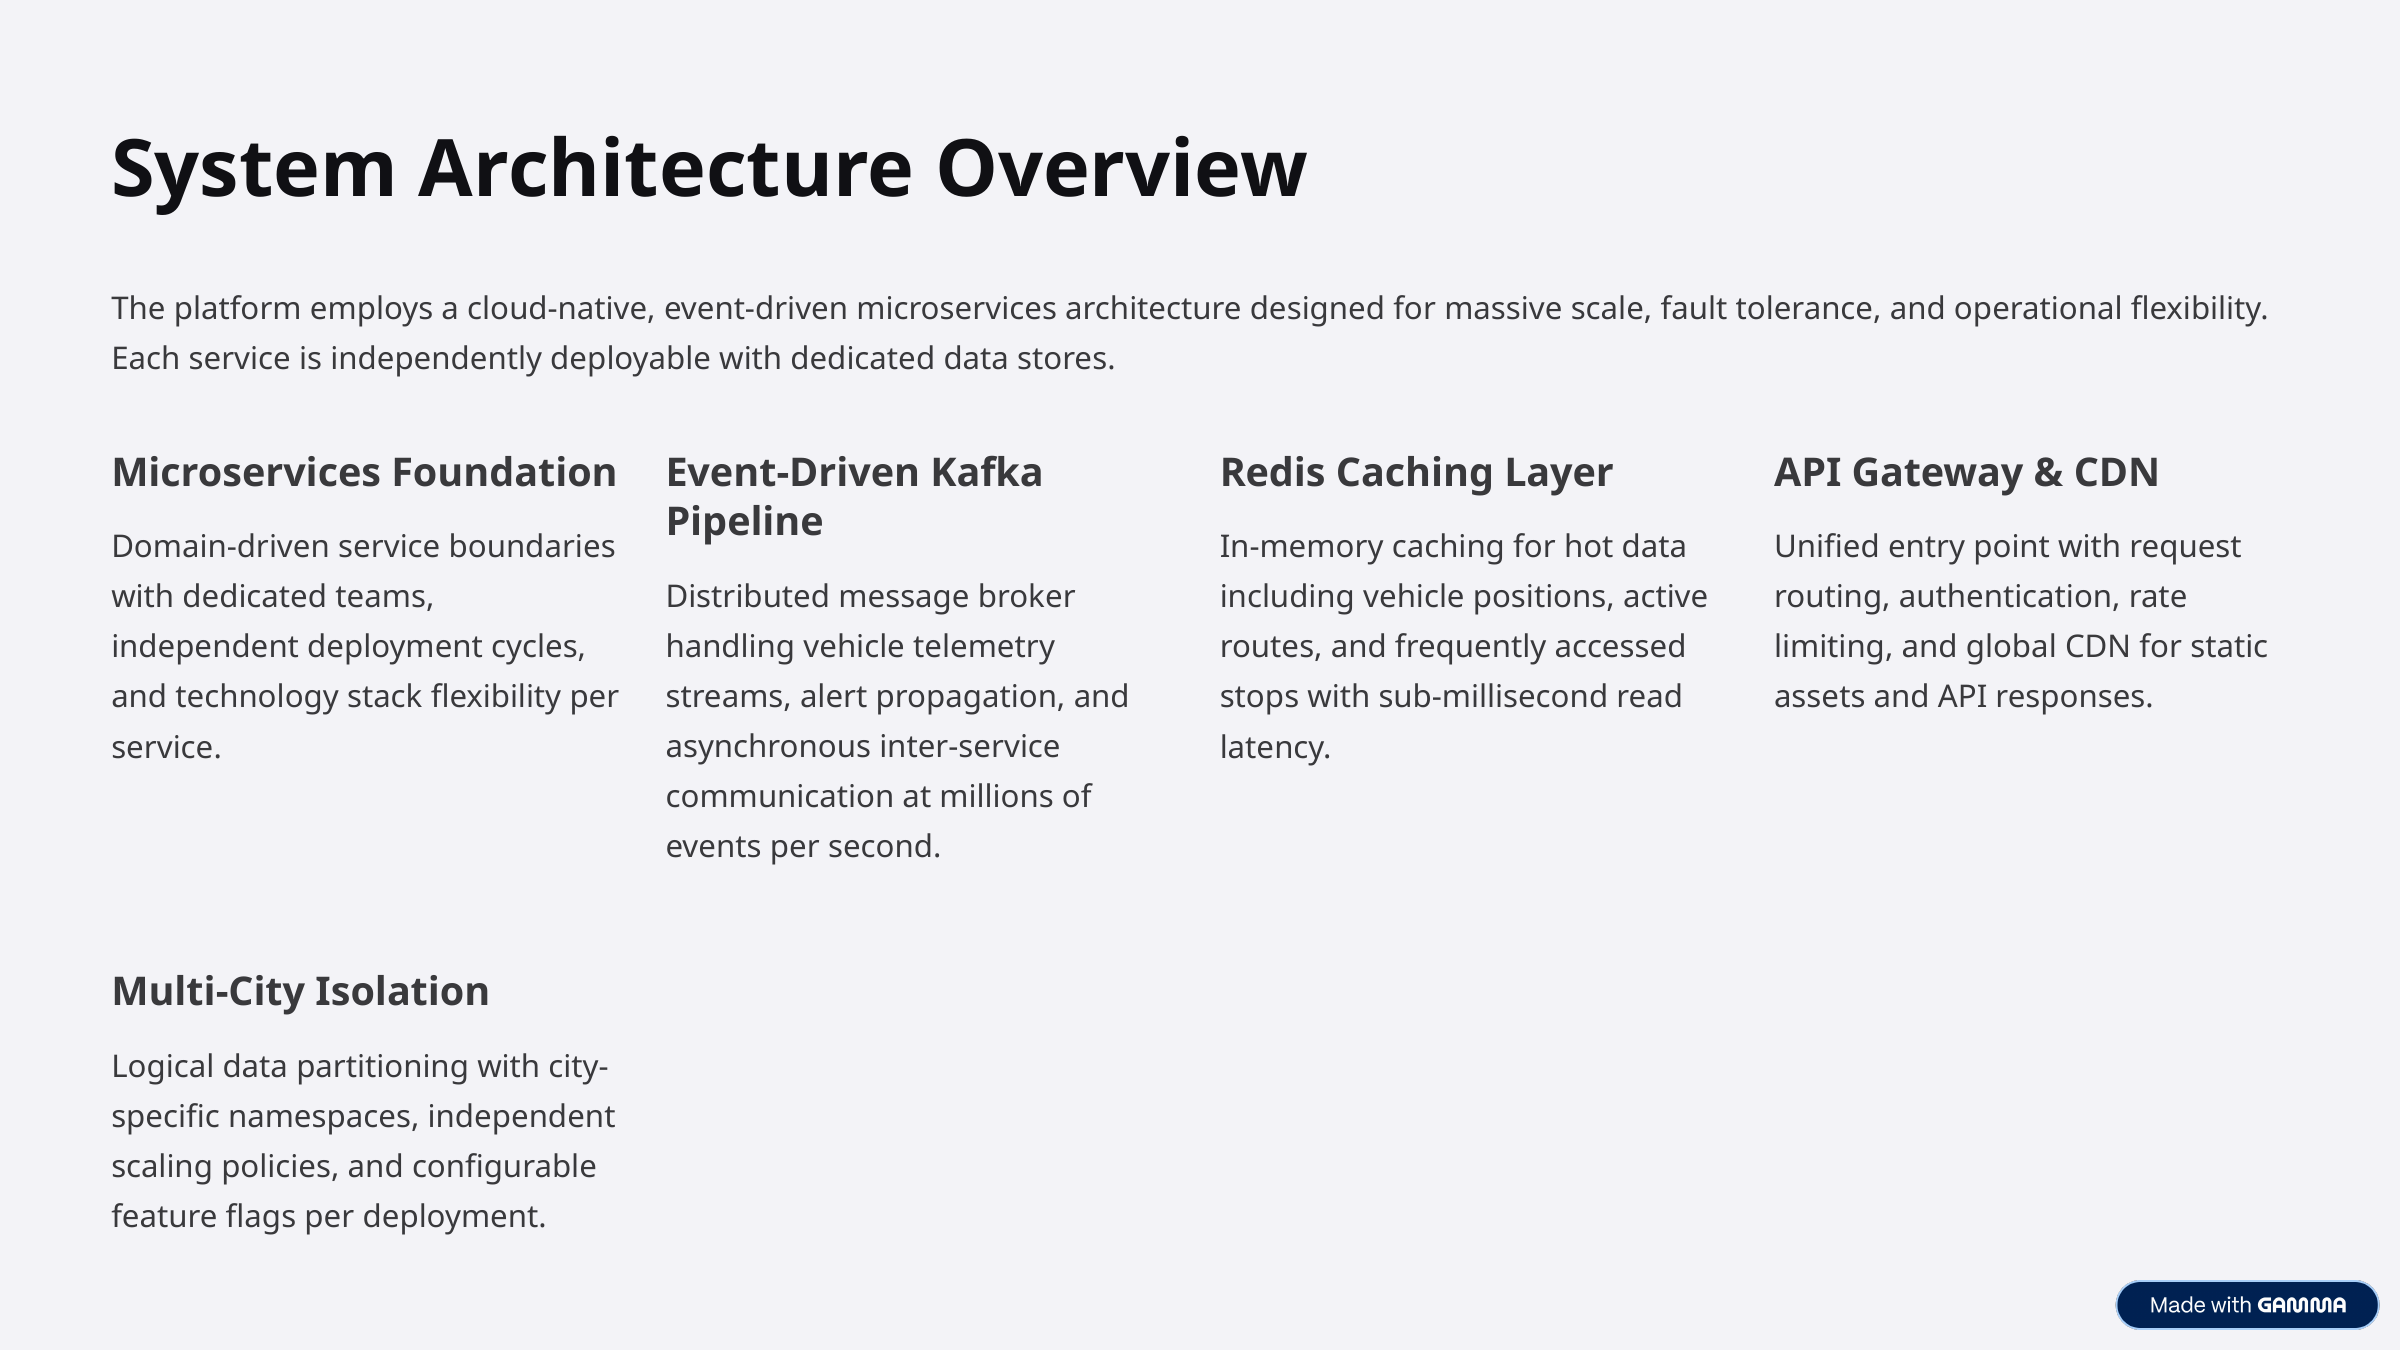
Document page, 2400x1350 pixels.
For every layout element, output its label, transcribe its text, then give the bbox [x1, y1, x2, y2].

text_box Domain-driven service boundaries with dedicated teams, independent deployment cycles, and technology stack flexibility per service. [111, 514, 626, 769]
text_box Event-Driven Kafka Pipeline [665, 445, 1181, 545]
text_box API Gateway & CDN [1774, 445, 2172, 495]
text_box Distributed message broker handling vehicle telemetry streams, alert propagation, and asynchronous inter-service communication at millions of events per second. [665, 563, 1181, 870]
text_box Unified entry point with request routing, authentication, rate limiting, and global CDN for static assets and API responses. [1774, 514, 2289, 718]
text_box Multi-City Isolation [111, 964, 509, 1015]
text_box In-memory caching for hot data including vehicle positions, active routes, and frequently accessed stops with sub-millisecond read latency. [1219, 514, 1735, 769]
text_box Logical data partitioning with city-specific namespaces, independent scaling policies, and configurable feature flags per deployment. [111, 1033, 626, 1237]
picture [2106, 1271, 2389, 1339]
text_box The platform employs a cloud-native, event-driven microservices architecture designed for massive scale, fault tolerance, and operational flexibility. Each service is independently deployable with dedicated data stores. [111, 275, 2289, 378]
text_box System Architecture Overview [111, 112, 1215, 213]
text_box Redis Caching Layer [1219, 445, 1618, 495]
text_box Microservices Foundation [111, 445, 589, 495]
